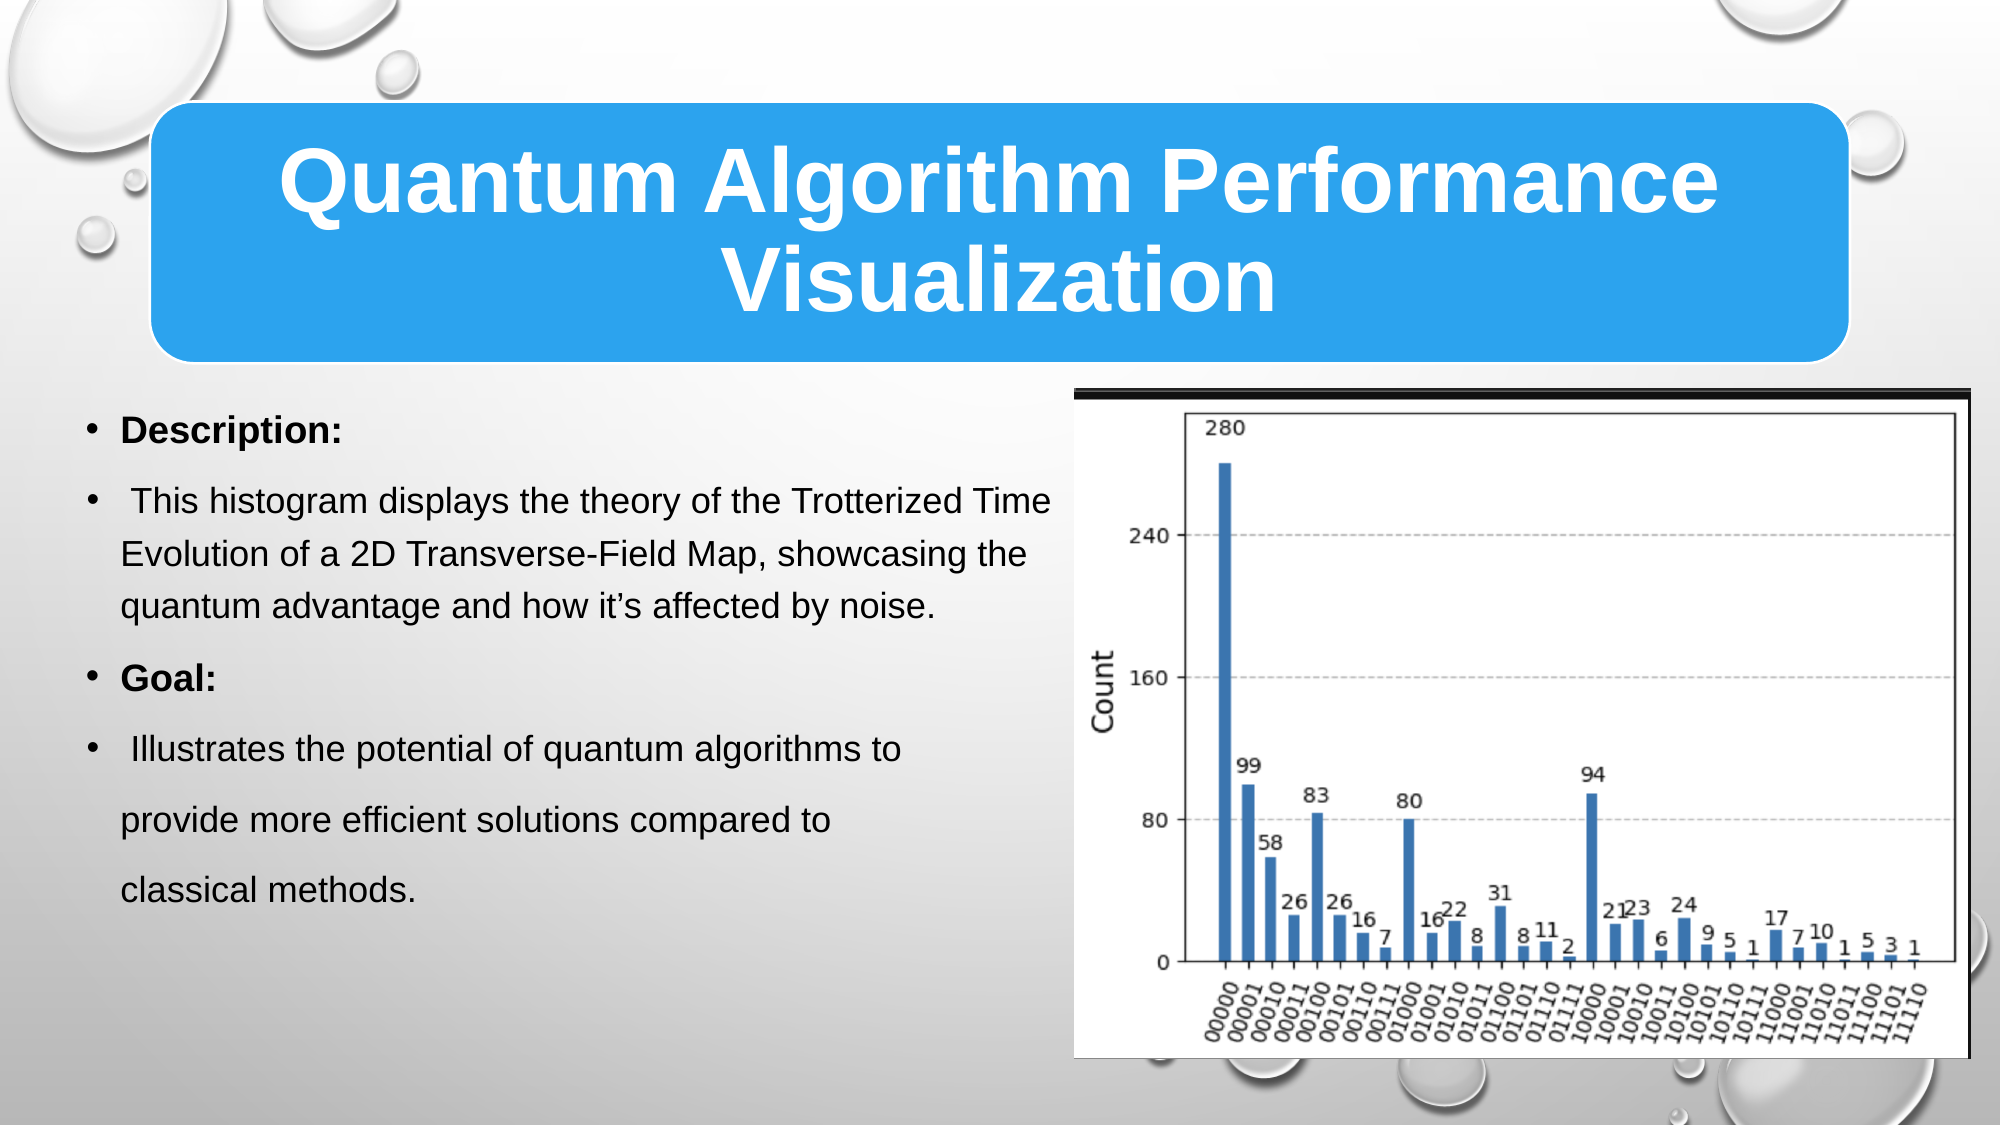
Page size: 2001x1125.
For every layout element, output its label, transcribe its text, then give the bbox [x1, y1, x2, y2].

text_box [149, 101, 1851, 364]
picture [0, 0, 2000, 1125]
list Description: This histogram displays the theory of the Trotterized Time Evolution of a 2D Transverse-Field Map, showcasing the quantum advantage and how it’s affected by noise. Goal: Illustrates the potential of quantum algorithms to provide more efficient solutions compared to classical methods. [70, 388, 1072, 939]
